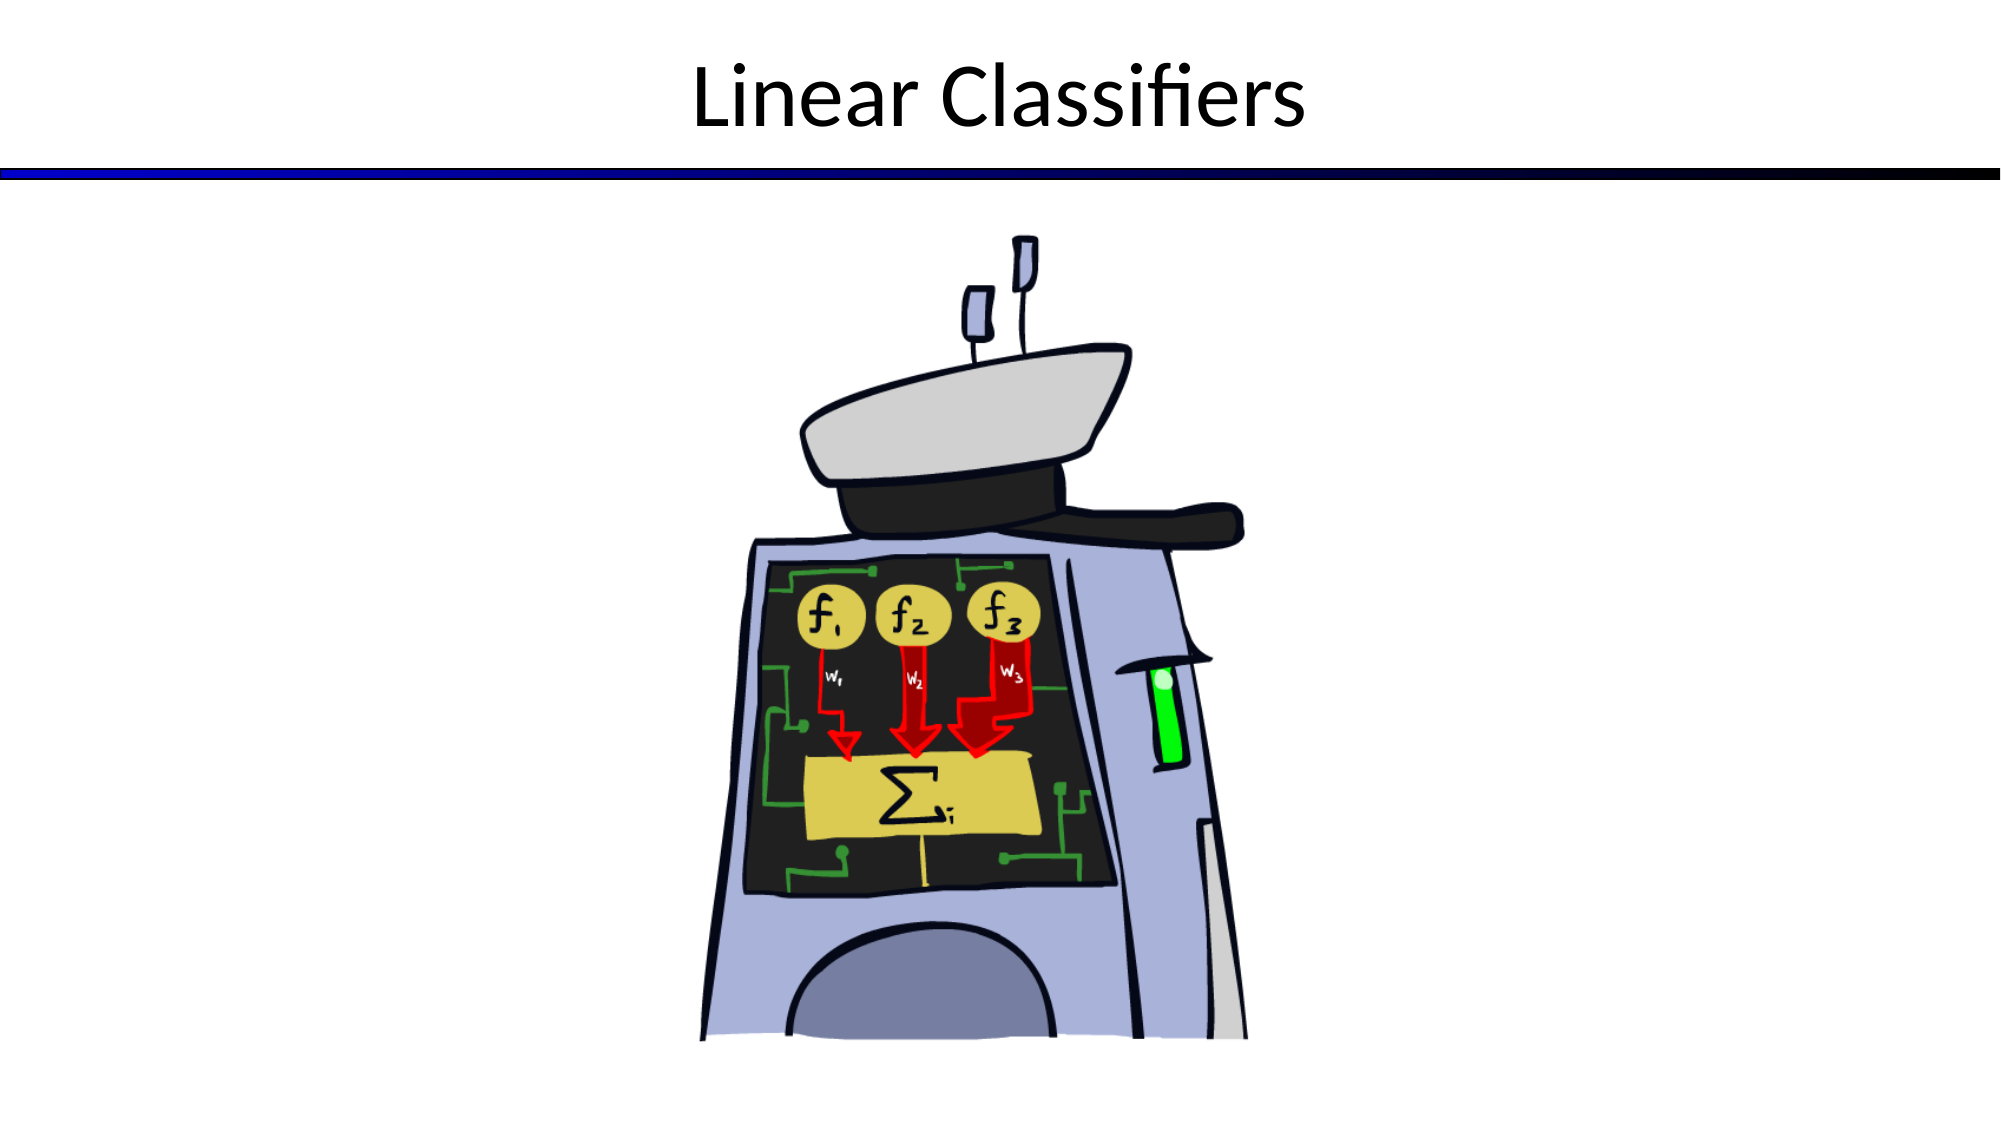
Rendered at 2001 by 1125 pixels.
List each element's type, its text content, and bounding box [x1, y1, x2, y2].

title Linear Classifiers [0, 0, 2000, 184]
picture [674, 224, 1313, 1073]
